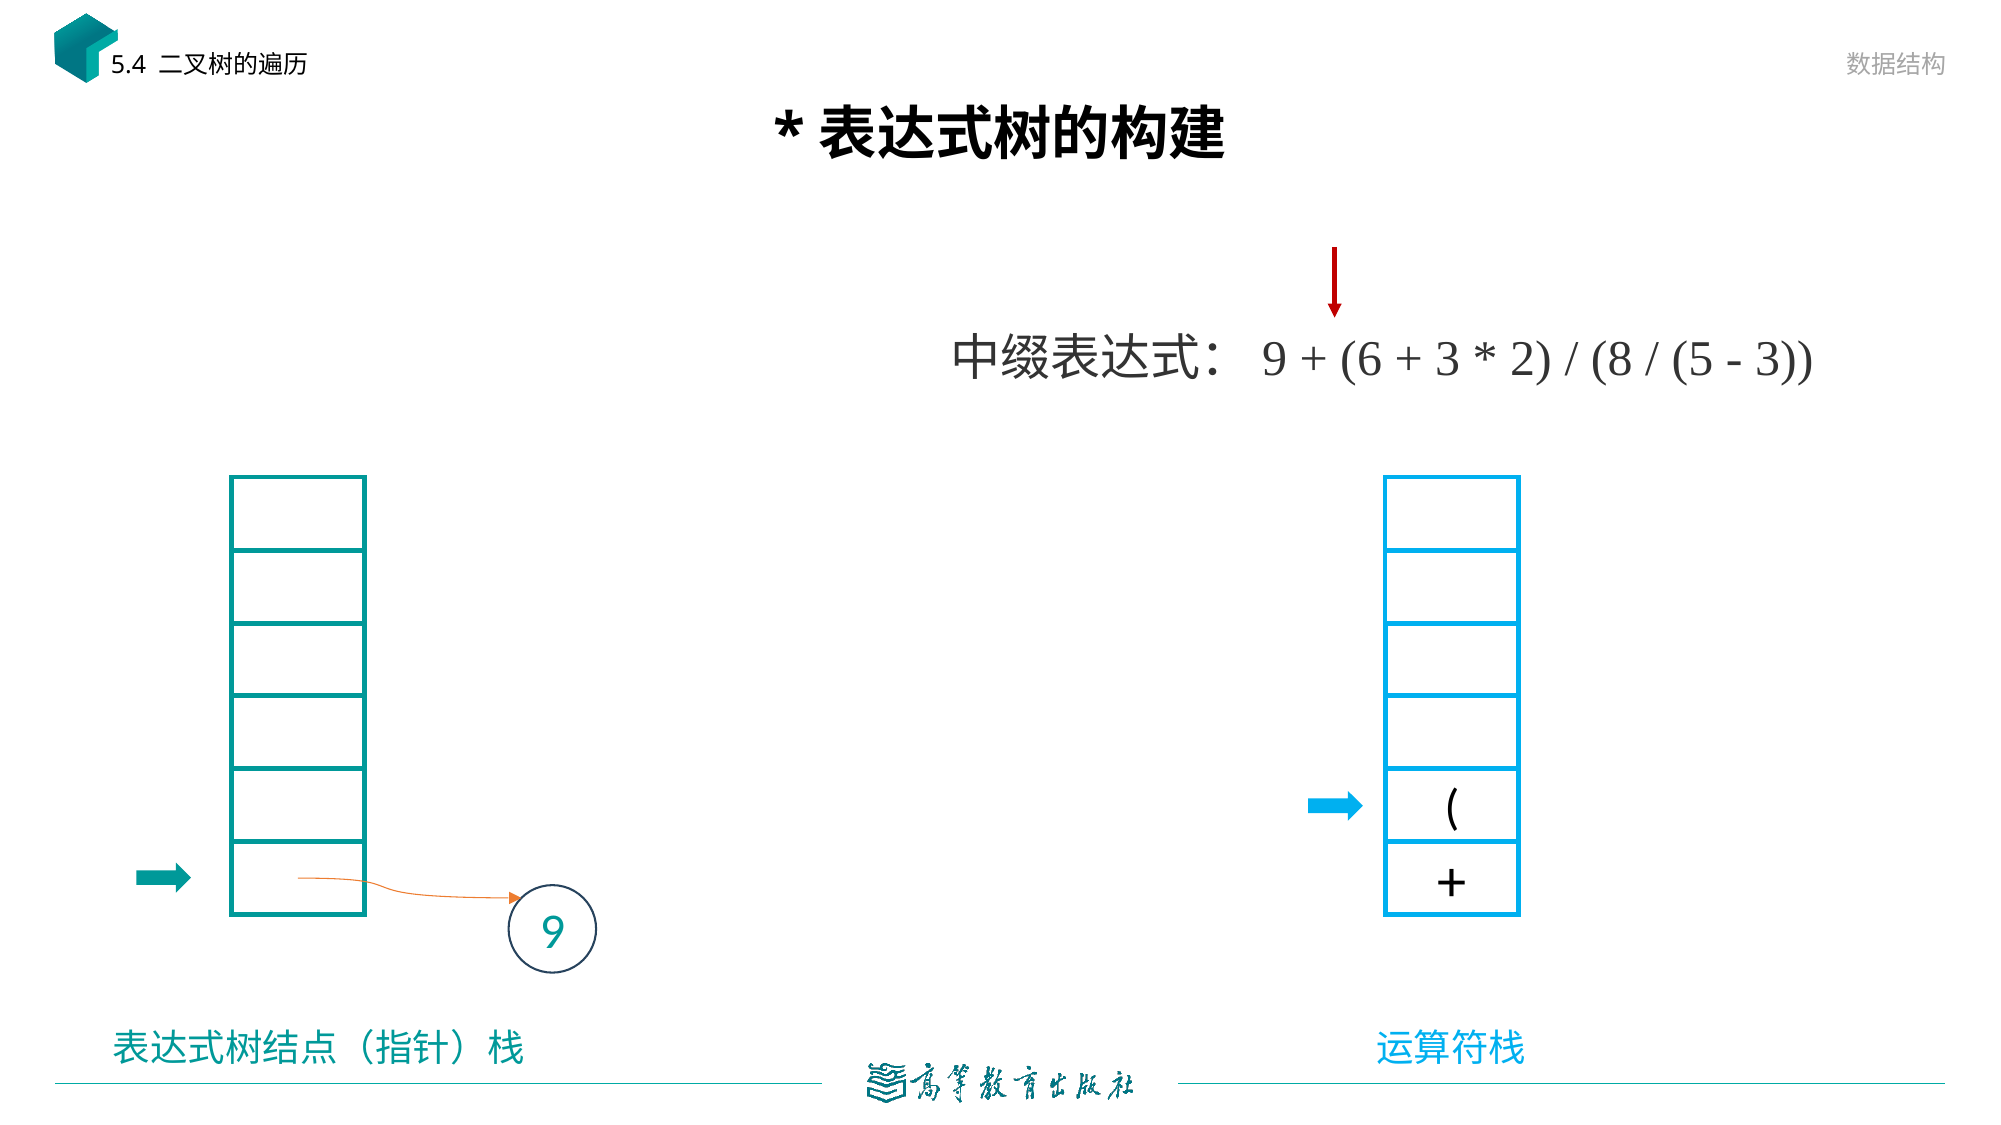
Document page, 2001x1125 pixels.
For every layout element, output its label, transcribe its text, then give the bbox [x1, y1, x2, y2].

text_box + [1384, 842, 1520, 916]
text_box 9 [507, 884, 598, 974]
text_box ( [1384, 770, 1520, 842]
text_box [297, 878, 522, 899]
text_box [1384, 696, 1520, 770]
text_box [1384, 621, 1520, 696]
text_box [1384, 551, 1519, 624]
picture [867, 1063, 1133, 1103]
text_box 中缀表达式：9 + (6 + 3 * 2) / (8 / (5 - 3)) [934, 317, 1841, 393]
text_box [1384, 476, 1519, 551]
text_box [230, 551, 366, 624]
text_box 运算符栈 [1361, 1016, 1542, 1077]
subtitle 5.4 二叉树的遍历 [95, 44, 894, 99]
text_box [1308, 790, 1363, 821]
text_box [230, 770, 366, 842]
text_box [230, 476, 366, 551]
title *表达式树的构建 [137, 92, 1863, 178]
text_box [230, 842, 366, 916]
text_box [136, 862, 191, 893]
text_box [230, 624, 366, 696]
list 数据结构 [1115, 32, 1962, 86]
text_box [230, 696, 366, 770]
text_box 表达式树结点（指针）栈 [98, 1016, 541, 1077]
